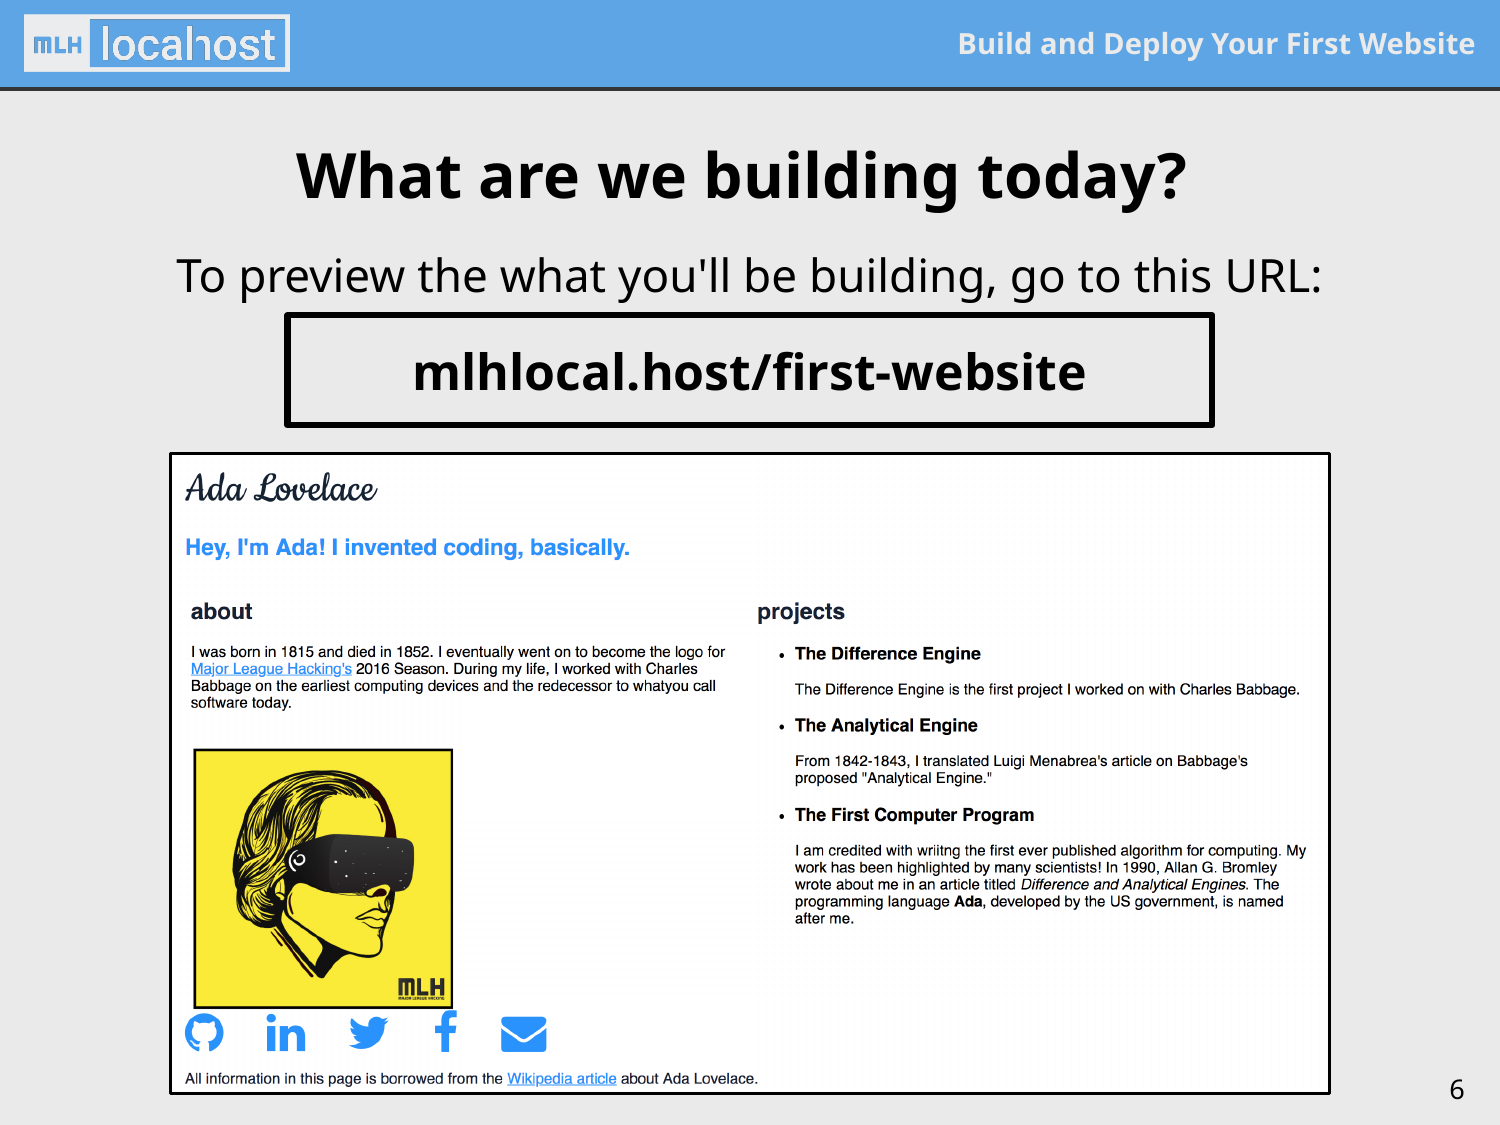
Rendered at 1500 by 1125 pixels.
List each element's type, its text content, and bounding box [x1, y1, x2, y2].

text_box To preview the what you'll be building, go to this URL: [138, 183, 1362, 358]
picture [171, 454, 1329, 1092]
text_box mlhlocal.host/first-website [287, 315, 1213, 426]
slide_number 6 [1389, 1057, 1480, 1125]
title What are we building today? [26, 106, 1474, 242]
picture [24, 14, 290, 72]
